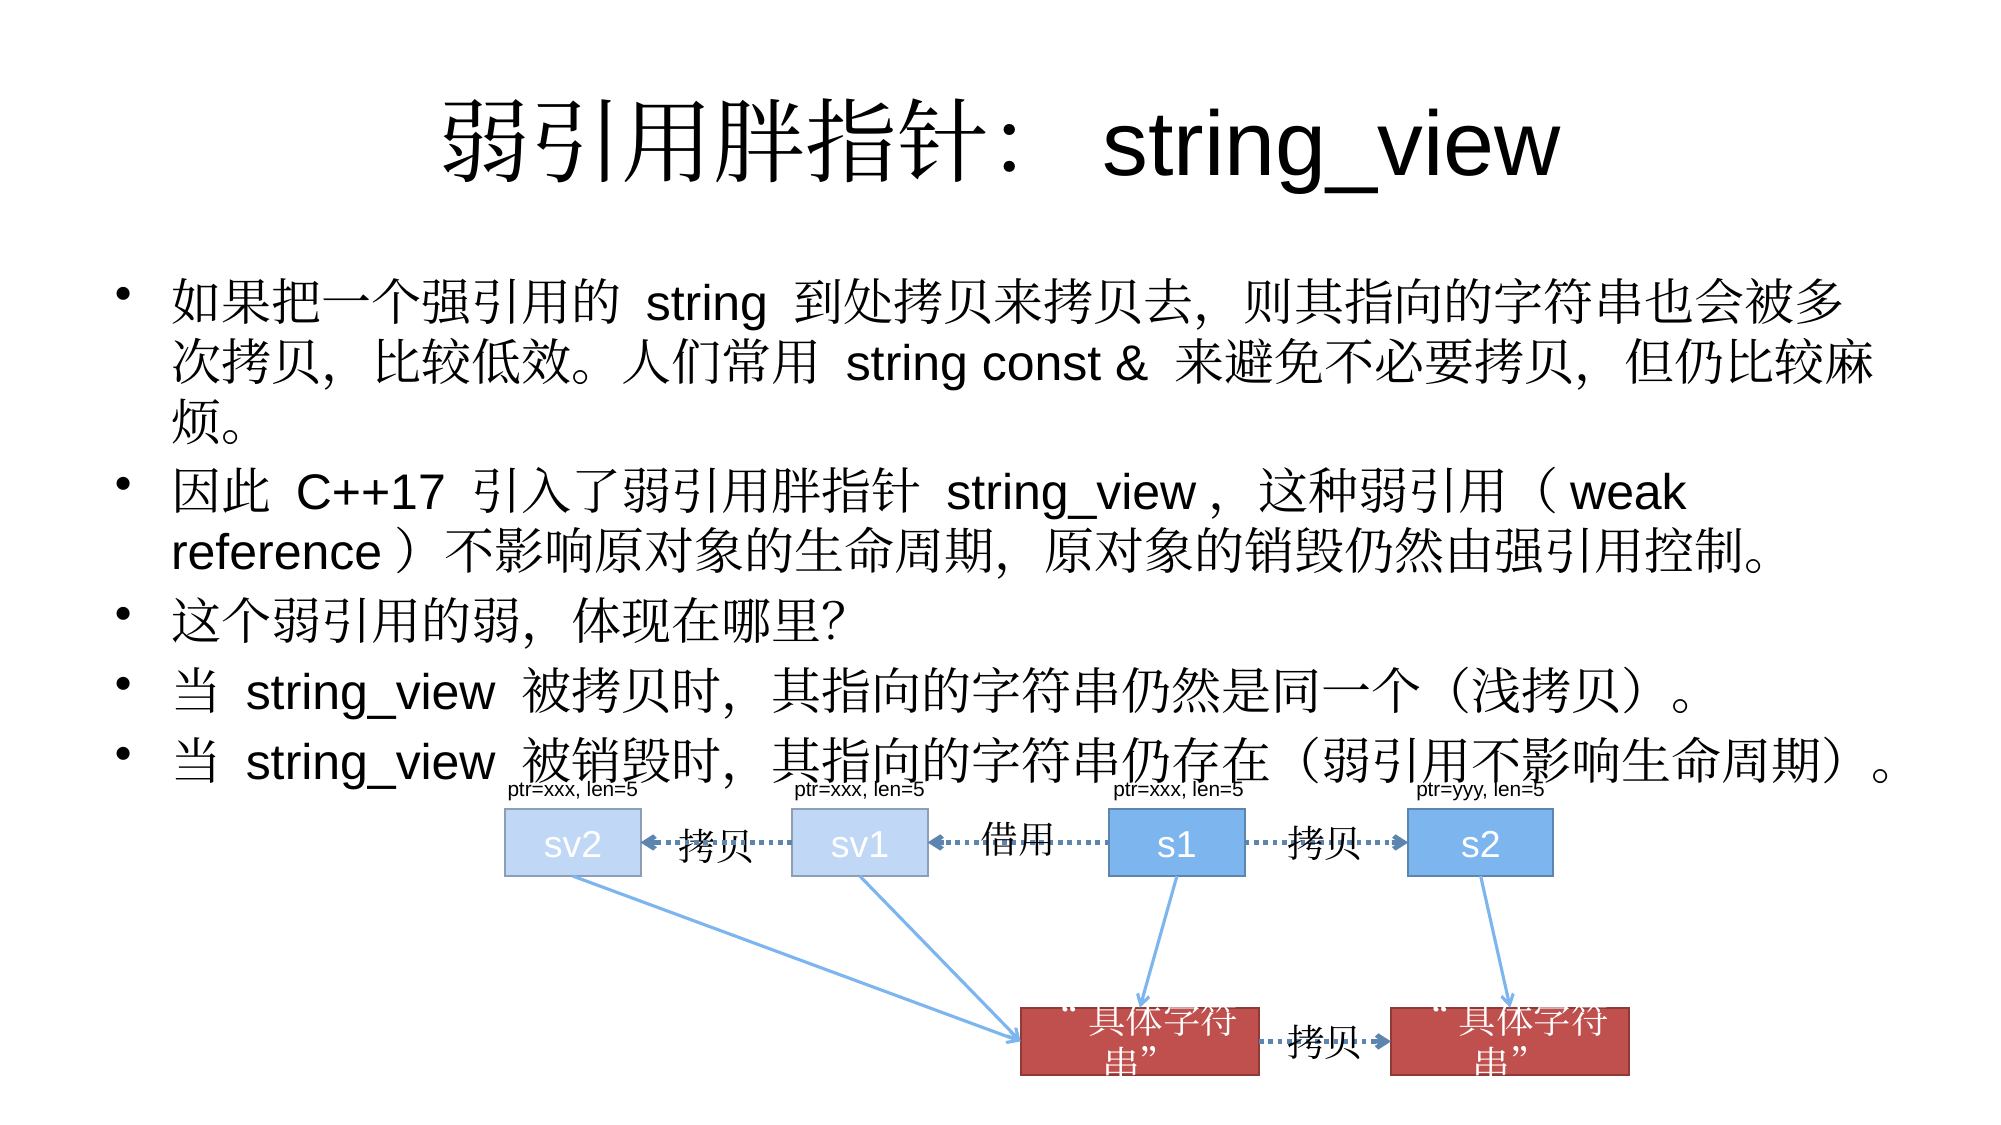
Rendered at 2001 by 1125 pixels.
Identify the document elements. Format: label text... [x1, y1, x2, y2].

title 弱引用胖指针：string_view [99, 44, 1901, 233]
text_box 拷贝 [1272, 812, 1378, 842]
text_box 借用 [965, 808, 1071, 842]
text_box 拷贝 [1272, 1042, 1378, 1071]
text_box ptr=yyy, len=5 [1401, 768, 1560, 809]
text_box 借用 [965, 843, 1071, 869]
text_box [1480, 876, 1511, 1008]
text_box 拷贝 [1272, 1011, 1378, 1041]
text_box sv2 [504, 809, 642, 877]
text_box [572, 876, 1021, 1042]
text_box 拷贝 [663, 815, 769, 842]
text_box “具体字符串” [1390, 1007, 1630, 1076]
text_box ptr=xxx, len=5 [492, 768, 653, 809]
text_box s2 [1407, 809, 1554, 877]
text_box sv1 [791, 809, 929, 876]
text_box “具体字符串” [1020, 1007, 1260, 1076]
text_box 拷贝 [1272, 843, 1378, 872]
text_box ptr=xxx, len=5 [779, 768, 940, 809]
text_box s1 [1108, 809, 1246, 877]
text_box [1139, 876, 1177, 1008]
text_box 拷贝 [663, 843, 769, 876]
list 如果把一个强引用的 string 到处拷贝来拷贝去，则其指向的字符串也会被多次拷贝，比较低效。人们常用 string const & 来避免不必要拷贝，但仍比较麻烦。 因此 C++17 引入了弱引用胖指针 string_view，这种弱引用（weak reference）不影响原对象的生命周期，原对象的销毁仍然由强引用控制。 这个弱引用的弱，体现在哪里？ 当 string_view 被拷贝时，其指向的字符串仍然是同一个（浅拷贝）。 当 string_view 被销毁时，其指向的字符串仍存在（弱引用不影响生命周期）。 [99, 262, 1901, 1006]
text_box ptr=xxx, len=5 [1098, 768, 1259, 809]
